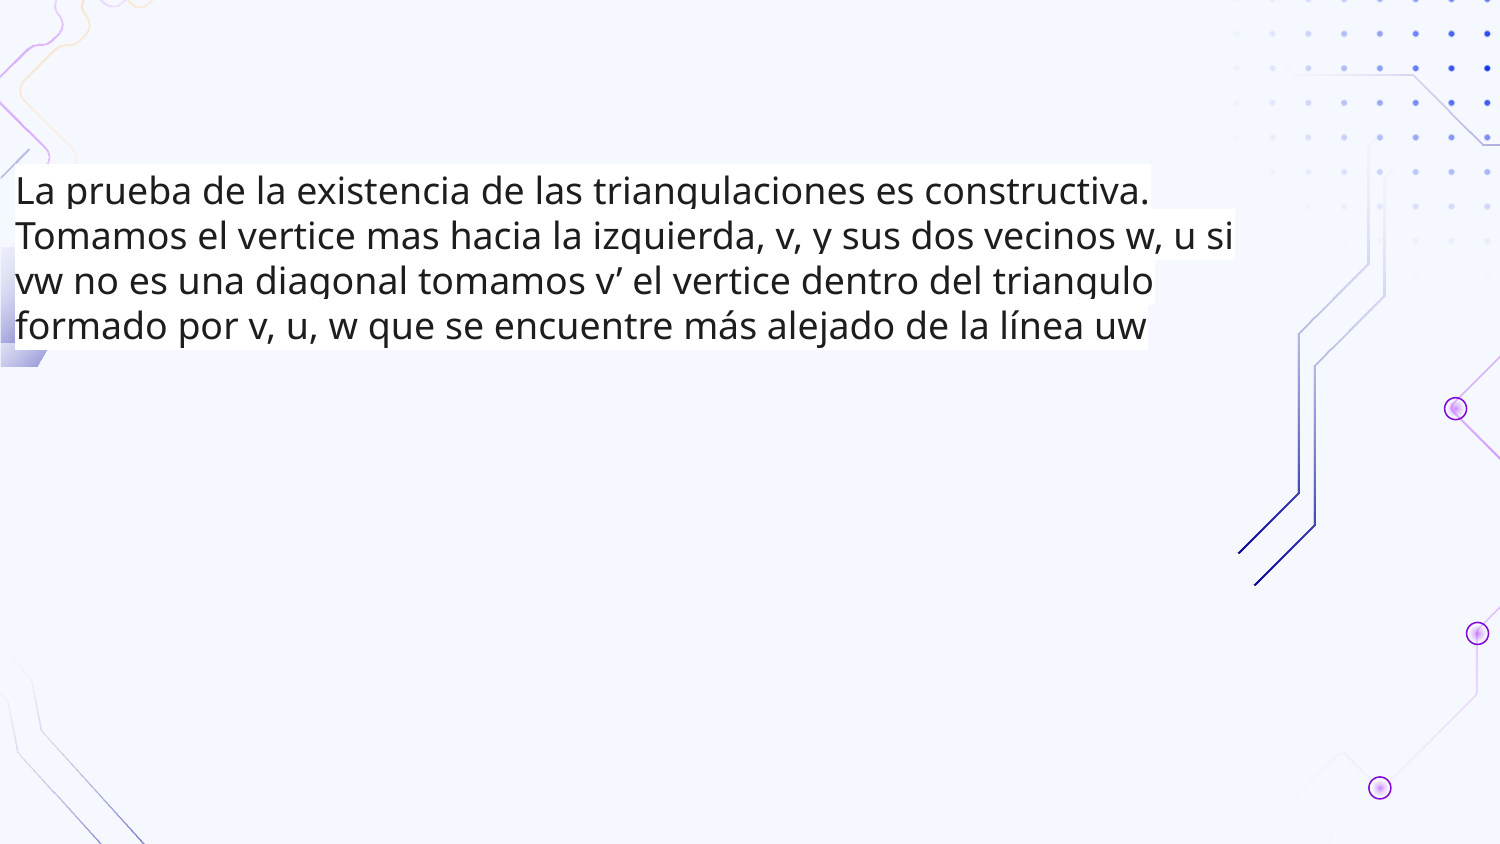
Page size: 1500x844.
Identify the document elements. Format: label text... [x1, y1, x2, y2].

picture [1208, 0, 1500, 280]
list La prueba de la existencia de las triangulaciones es constructiva. Tomamos el vertice mas hacia la izquierda, v, y sus dos vecinos w, u si vw no es una diagonal tomamos v’ el vertice dentro del triangulo formado por v, u, w que se encuentre más alejado de la línea uw [0, 151, 1268, 844]
